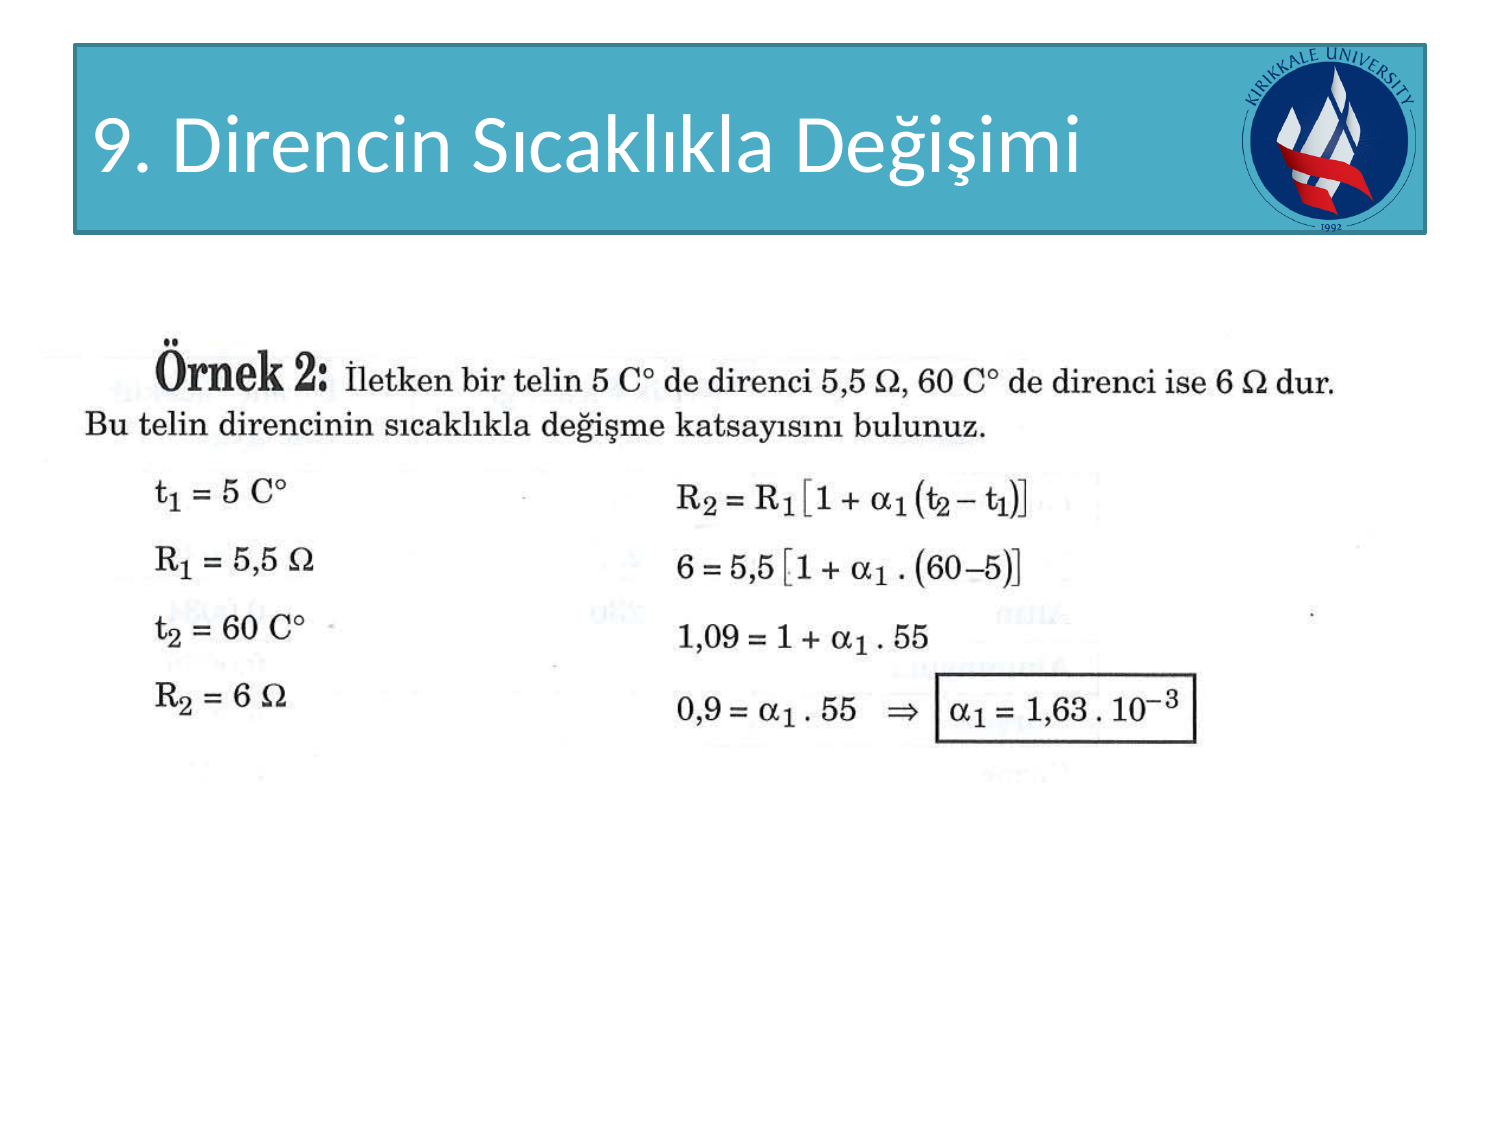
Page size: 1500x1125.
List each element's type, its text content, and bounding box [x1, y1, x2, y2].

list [34, 327, 1386, 783]
title 9. Direncin Sıcaklıkla Değişimi [73, 43, 1427, 235]
picture [1241, 46, 1416, 232]
